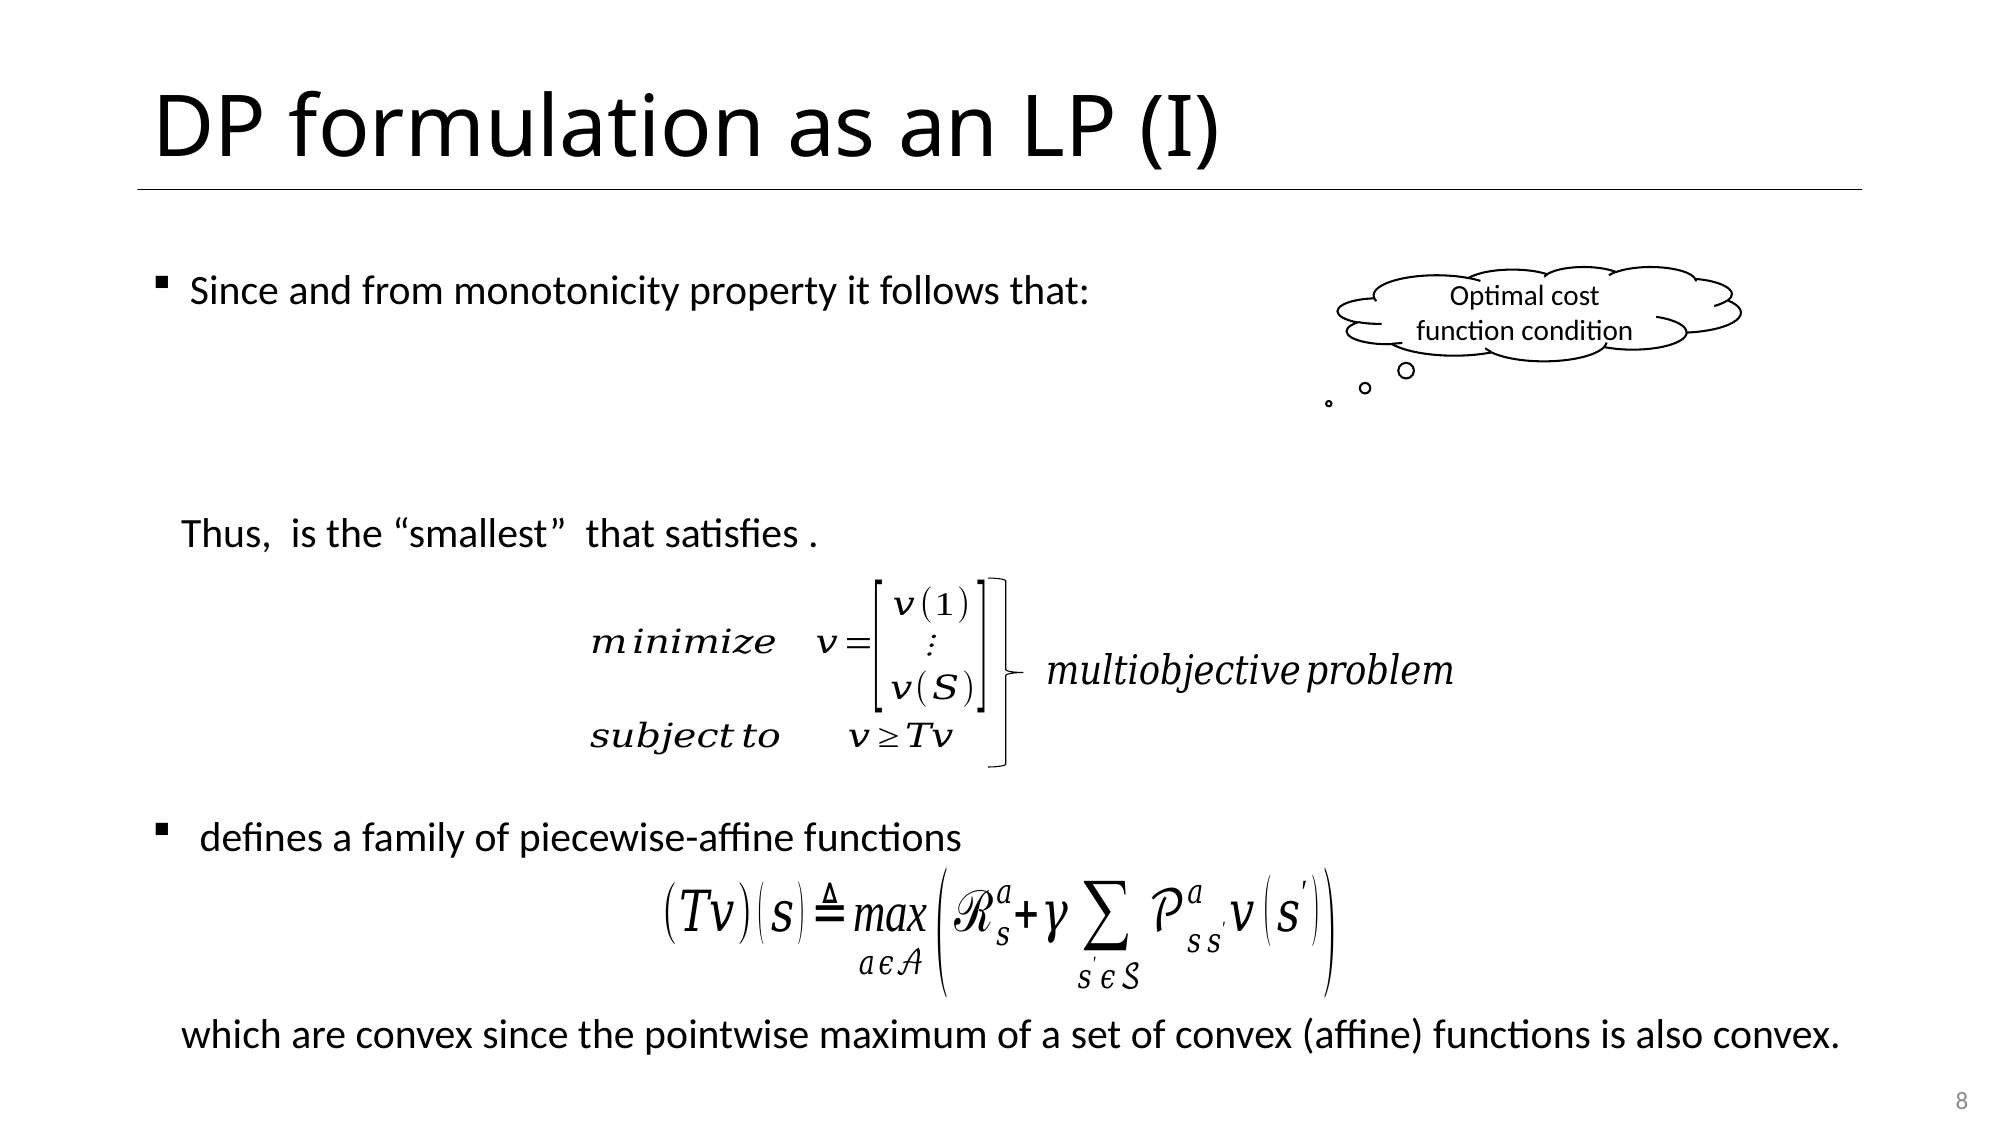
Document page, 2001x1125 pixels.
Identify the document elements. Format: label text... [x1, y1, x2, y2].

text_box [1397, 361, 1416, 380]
text_box [988, 577, 1024, 768]
text_box Optimal cost function condition [1336, 265, 1743, 363]
title DP formulation as an LP (I) [137, 19, 1863, 238]
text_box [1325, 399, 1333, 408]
slide_number 8 [1533, 1069, 1984, 1125]
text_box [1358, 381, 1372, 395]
